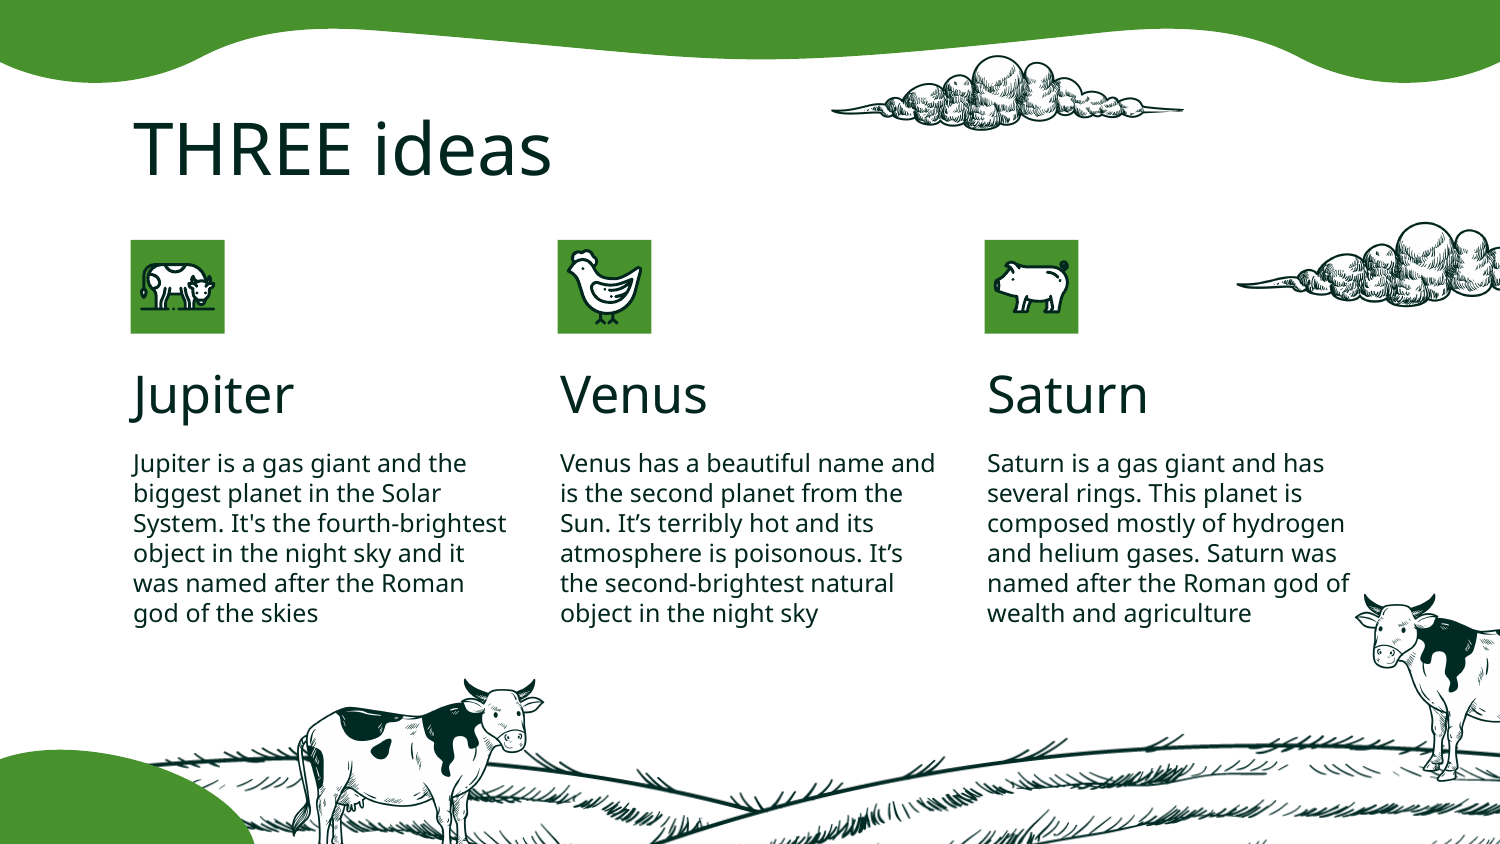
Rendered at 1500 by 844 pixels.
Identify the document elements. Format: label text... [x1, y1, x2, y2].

picture [0, 591, 1500, 844]
subtitle Jupiter is a gas giant and the biggest planet in the Solar System. It's the fourth-brightest object in the night sky and it was named after the Roman god of the skies [118, 432, 528, 642]
picture [1234, 214, 1500, 313]
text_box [566, 248, 643, 325]
subtitle Jupiter [118, 365, 528, 432]
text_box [993, 260, 1070, 314]
subtitle Venus has a beautiful name and is the second planet from the Sun. It’s terribly hot and its atmosphere is poisonous. It’s the second-brightest natural object in the night sky [545, 439, 955, 642]
picture [829, 49, 1186, 137]
text_box [130, 239, 225, 334]
subtitle Saturn [972, 365, 1382, 439]
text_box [139, 262, 216, 311]
text_box [984, 239, 1079, 334]
subtitle Saturn is a gas giant and has several rings. This planet is composed mostly of hydrogen and helium gases. Saturn was named after the Roman god of wealth and agriculture [972, 439, 1382, 642]
text_box [557, 239, 652, 334]
subtitle Venus [545, 365, 955, 439]
title THREE ideas [118, 87, 1382, 182]
text_box [0, 749, 255, 844]
